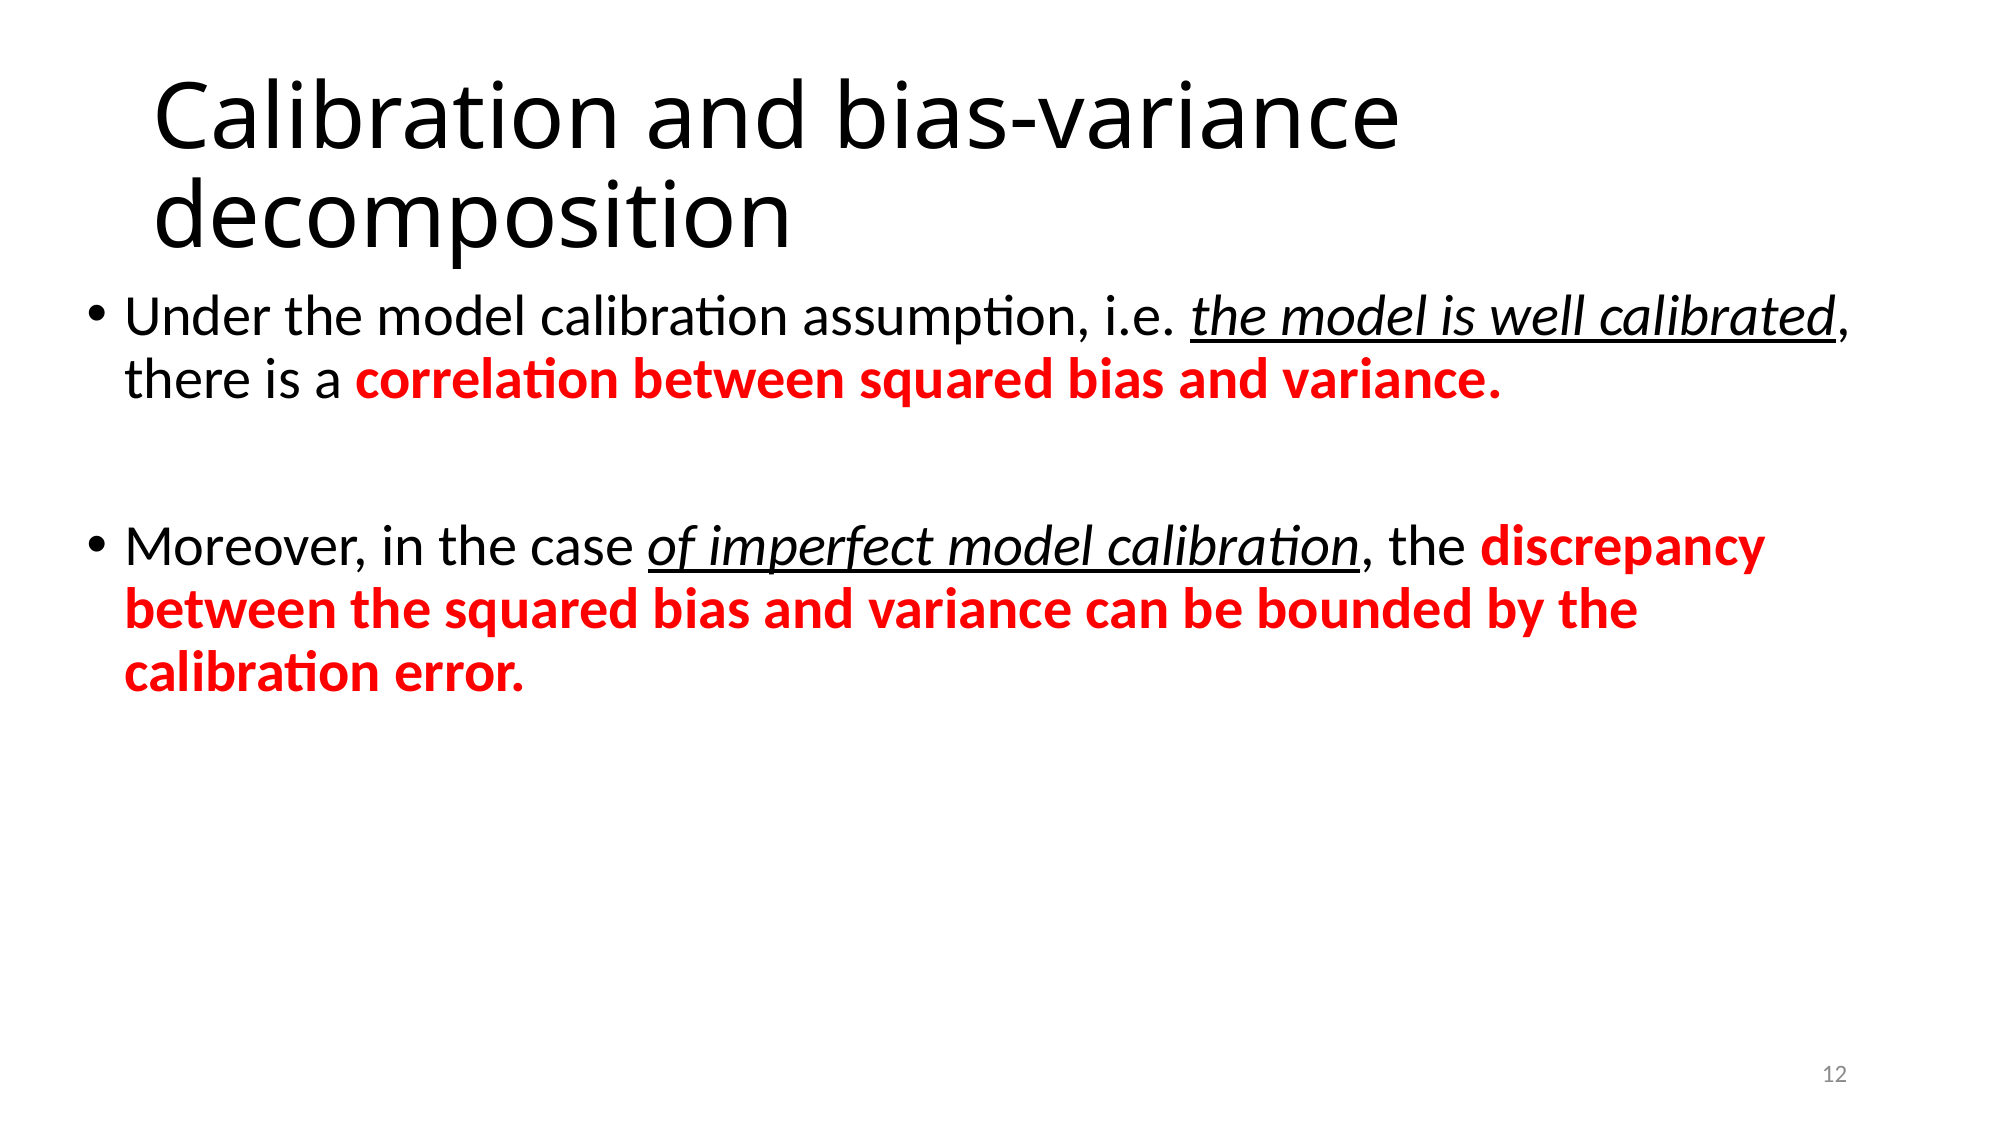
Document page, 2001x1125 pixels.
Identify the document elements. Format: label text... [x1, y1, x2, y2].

slide_number 12 [1412, 1042, 1863, 1103]
title Calibration and bias-variance decomposition [137, 59, 1863, 277]
list Under the model calibration assumption, i.e. the model is well calibrated, there is a correlation between squared bias and variance. Moreover, in the case of imperfect model calibration, the discrepancy between the squared bias and variance can be bounded by the calibration error. [71, 277, 1903, 992]
